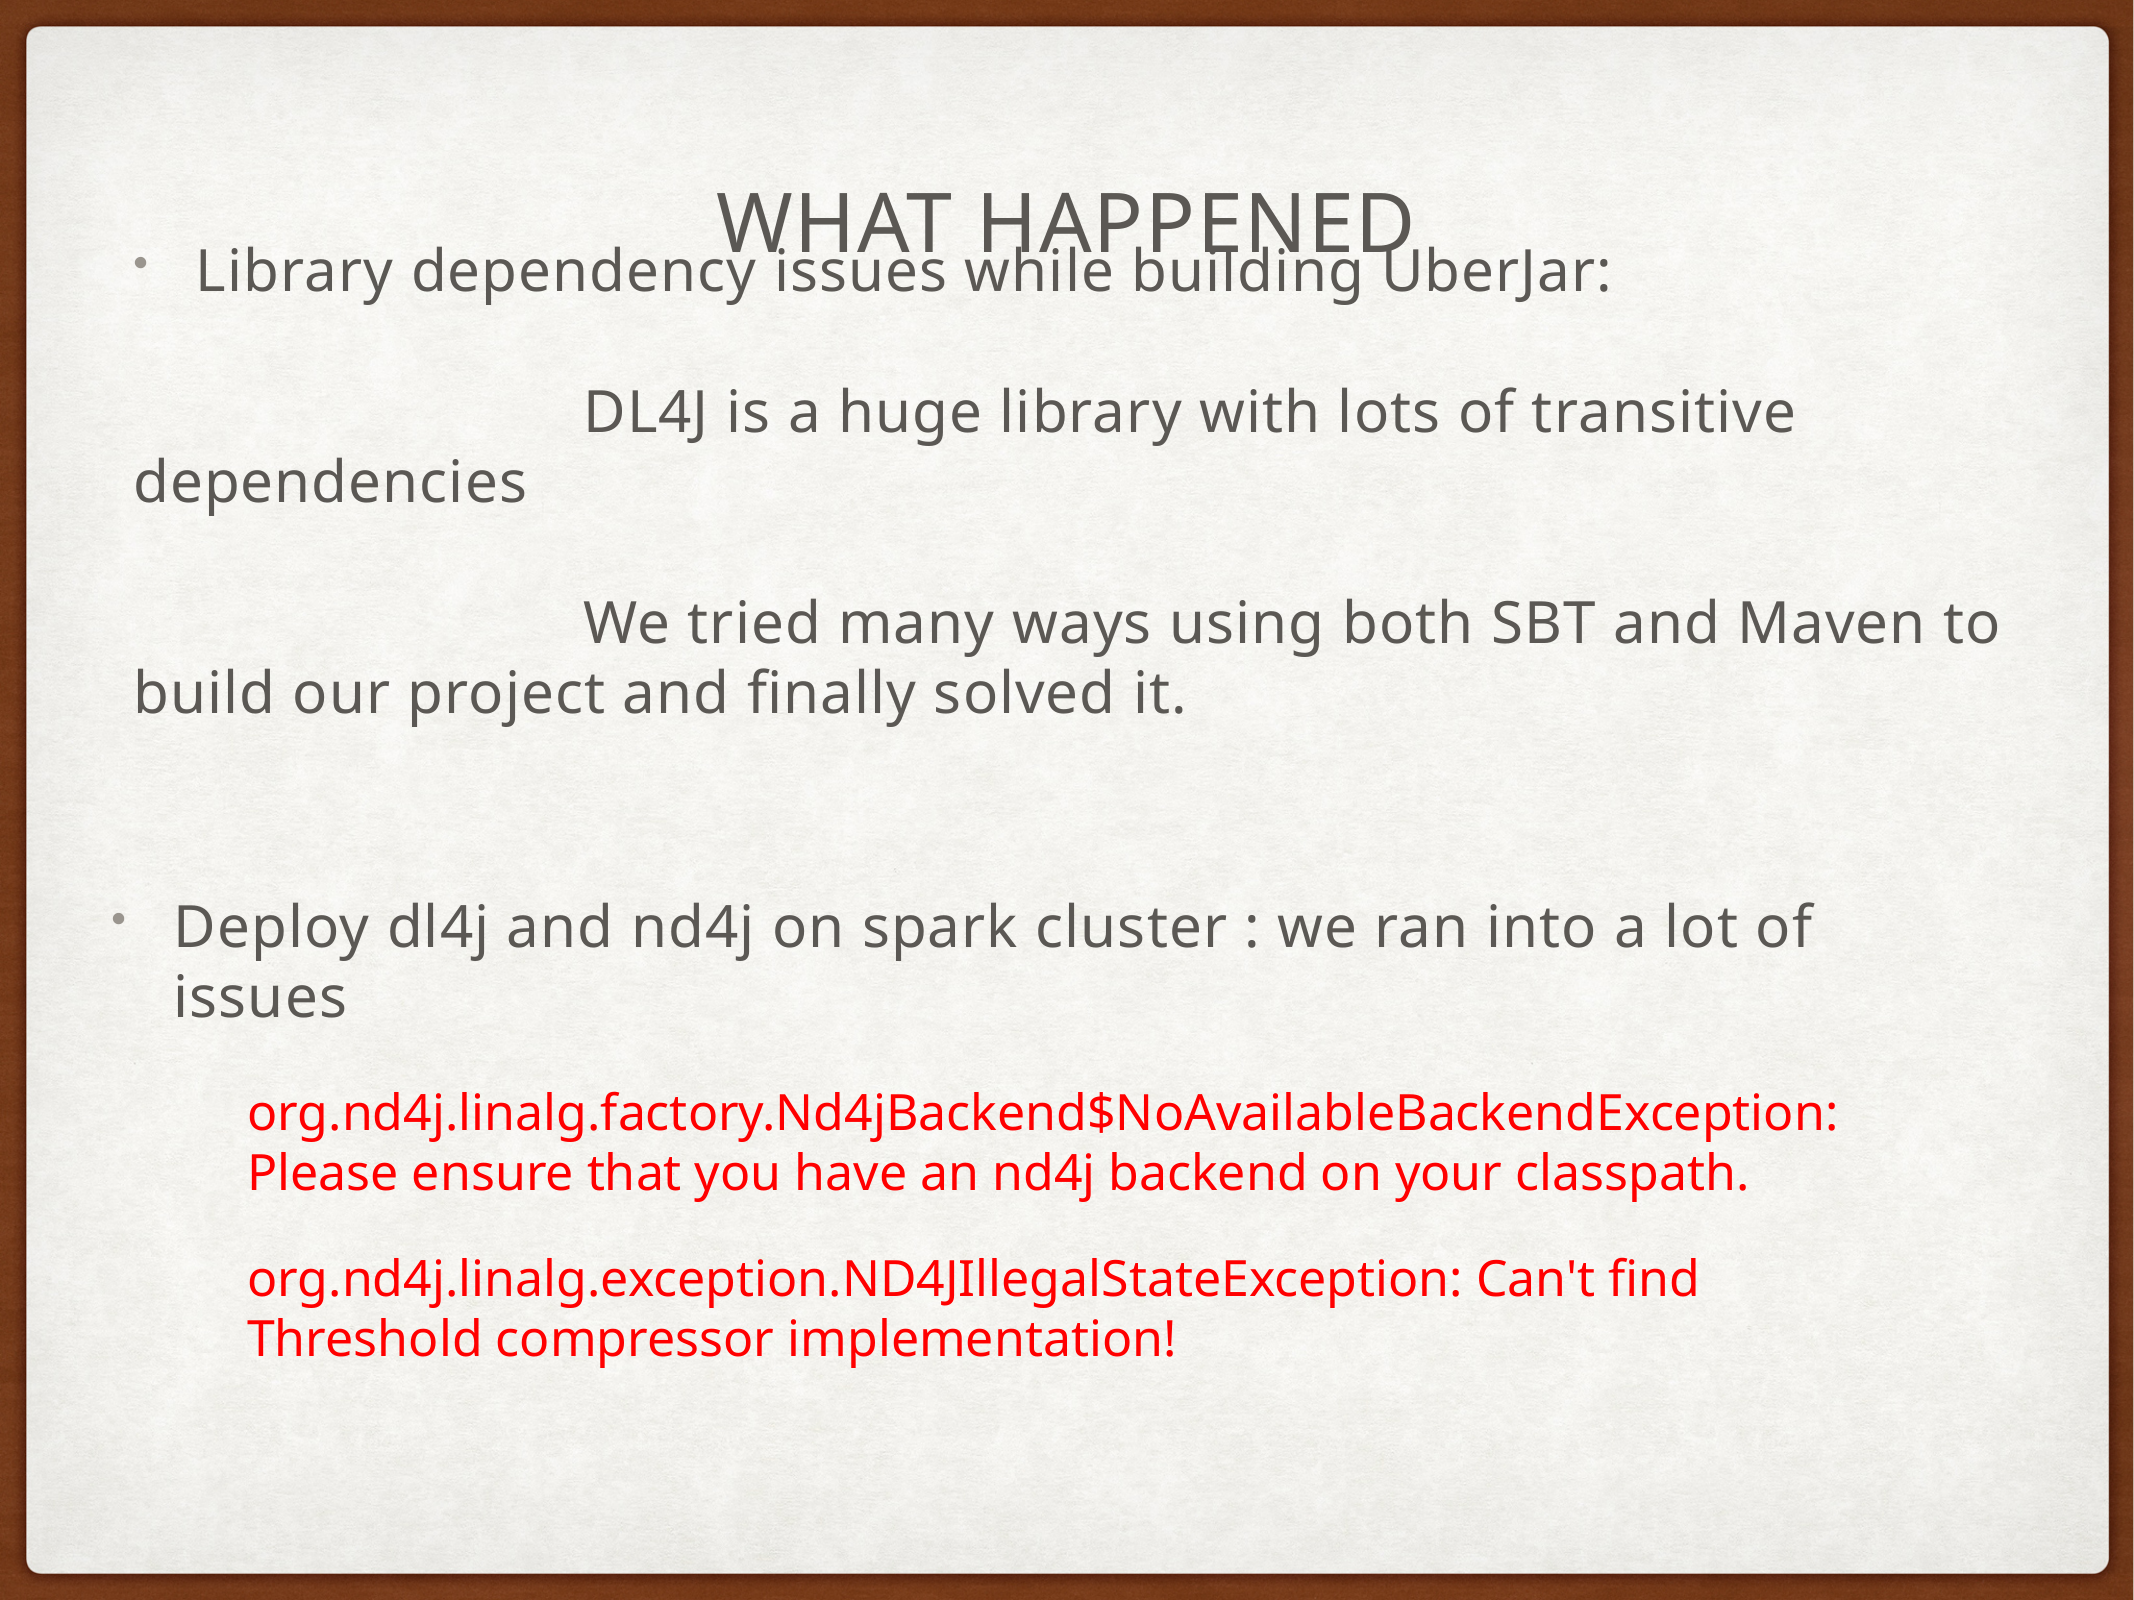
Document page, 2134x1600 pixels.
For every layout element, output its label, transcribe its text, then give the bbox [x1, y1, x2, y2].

picture [0, 0, 2134, 1600]
text_box org.nd4j.linalg.exception.ND4JIllegalStateException: Can't find Threshold compressor implementation! [232, 1238, 1845, 1374]
text_box org.nd4j.linalg.factory.Nd4jBackend$NoAvailableBackendException: Please ensure that you have an nd4j backend on your classpath. [232, 1072, 1877, 1208]
text_box Deploy dl4j and nd4j on spark cluster : we ran into a lot of issues [0, 881, 2001, 1038]
text_box Library dependency issues while building UberJar: DL4J is a huge library with lots of transitive dependencies We tried many ways using both SBT and Maven to build our project and finally solved it. [0, 225, 2023, 734]
title What Happened [109, 160, 2024, 285]
